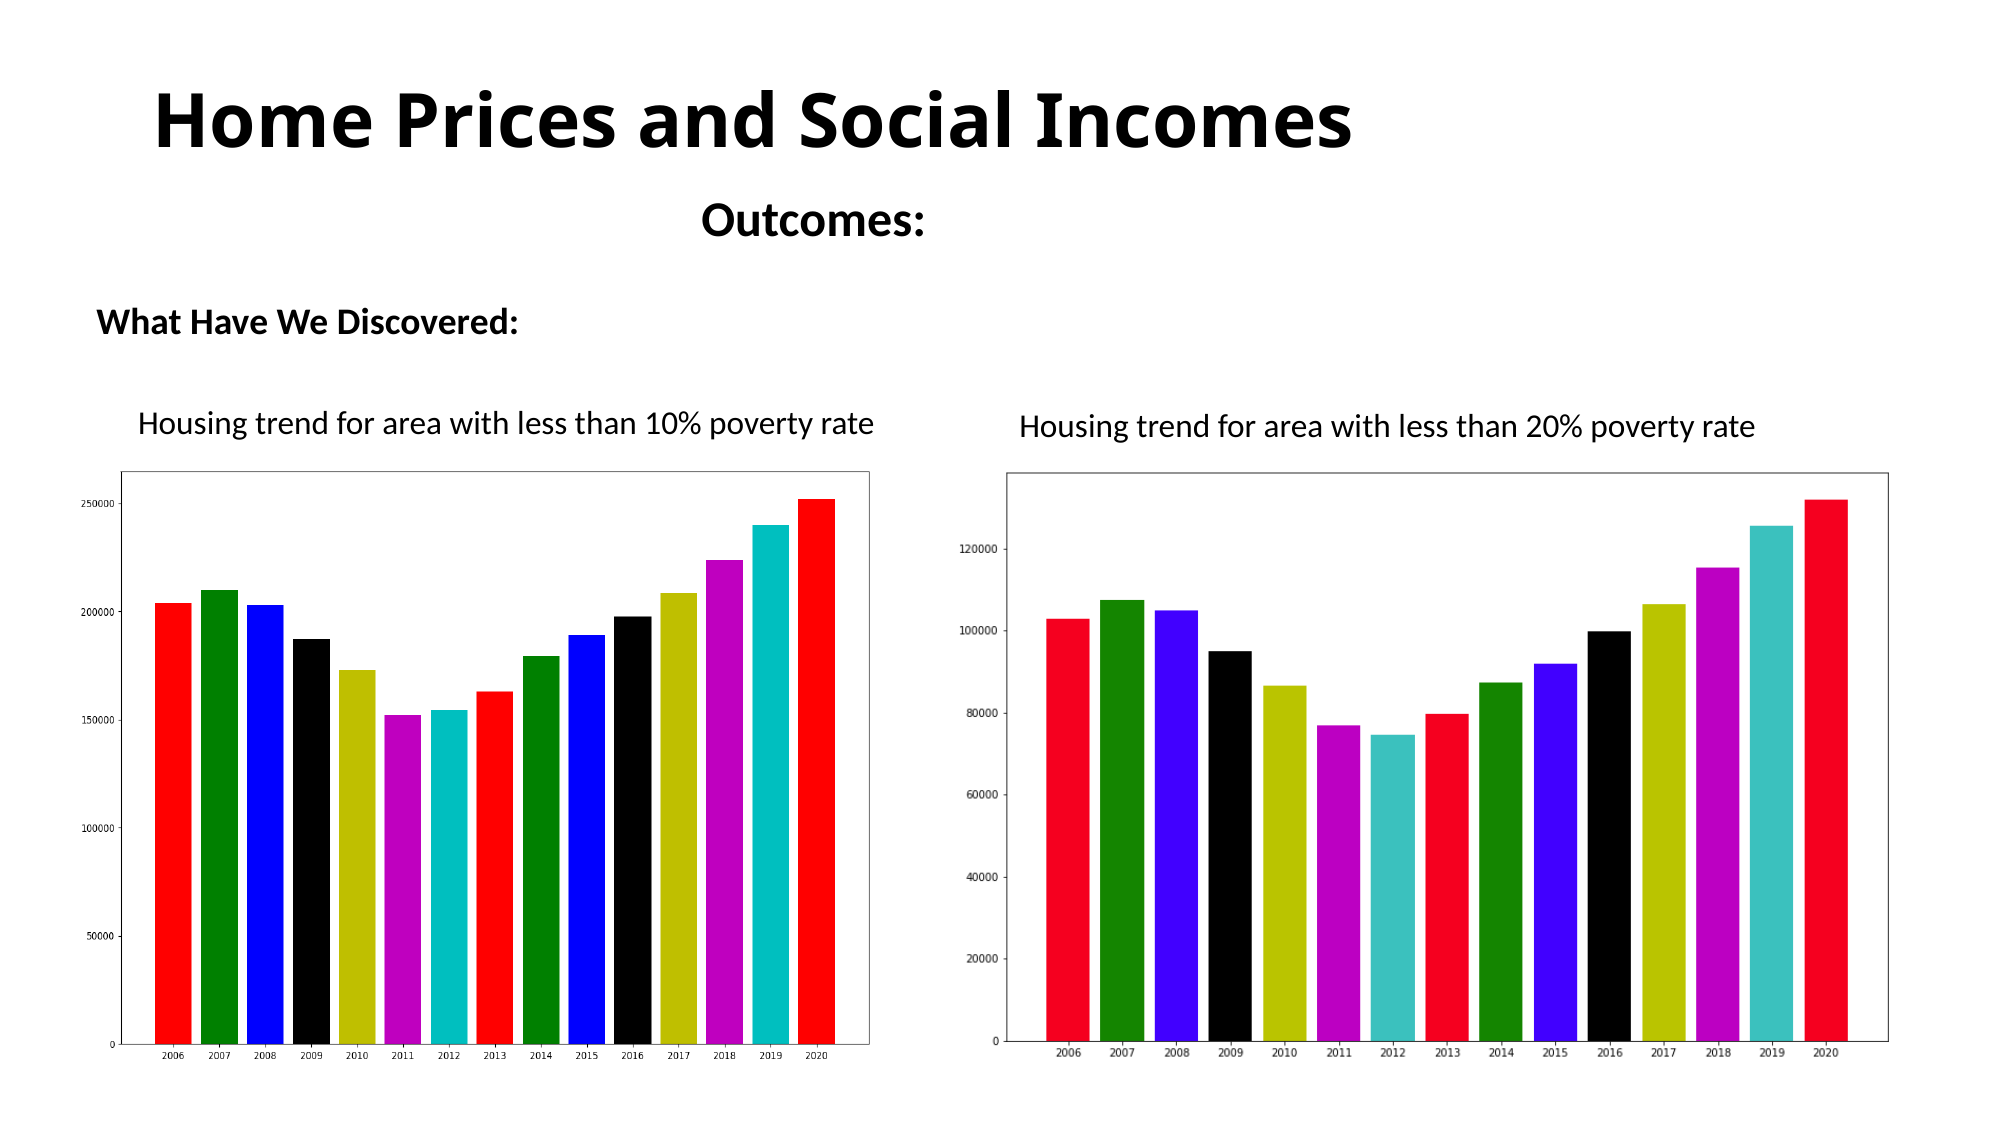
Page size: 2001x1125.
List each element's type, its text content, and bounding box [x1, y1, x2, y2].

title Home Prices and Social Incomes [137, 14, 1863, 232]
text_box Outcomes: [686, 174, 942, 254]
text_box Housing trend for area with less than 20% poverty rate [1004, 396, 1772, 452]
text_box What Have We Discovered: [81, 286, 980, 350]
picture [0, 382, 1910, 1125]
